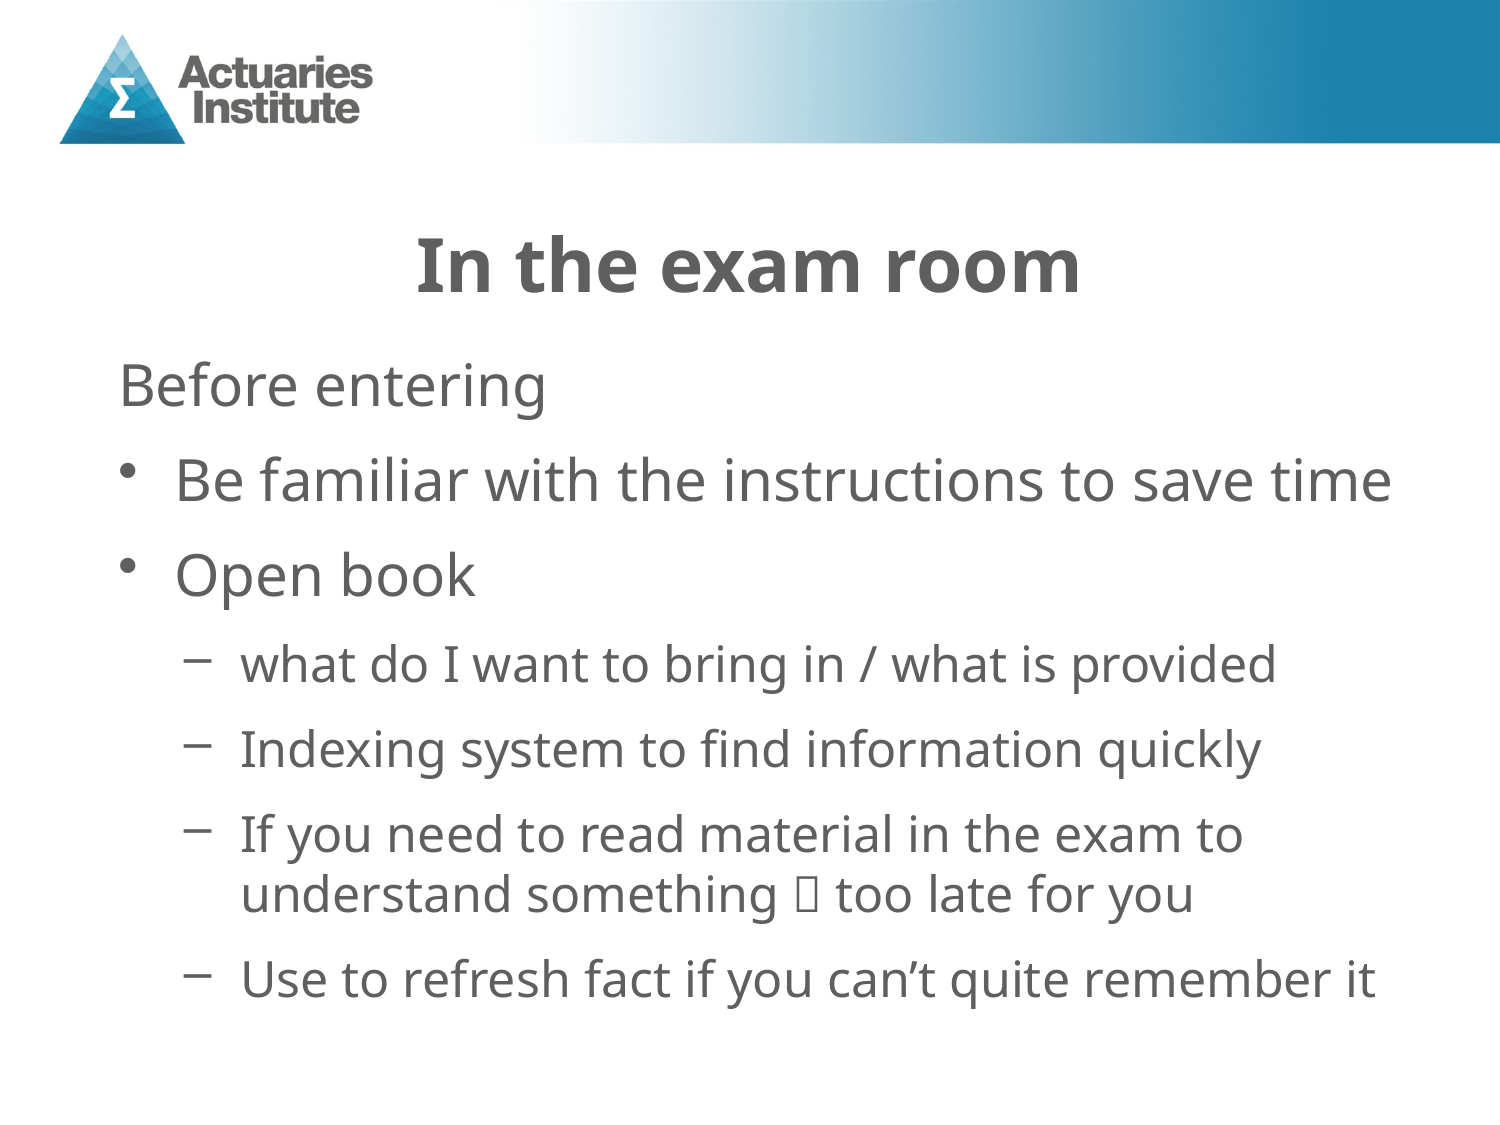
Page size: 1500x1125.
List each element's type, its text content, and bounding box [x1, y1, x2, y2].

list Before entering Be familiar with the instructions to save time Open book what do I want to bring in / what is provided Indexing system to find information quickly If you need to read material in the exam to understand something  too late for you Use to refresh fact if you can’t quite remember it [103, 340, 1455, 1094]
title In the exam room [112, 149, 1388, 340]
picture [0, 0, 1500, 150]
